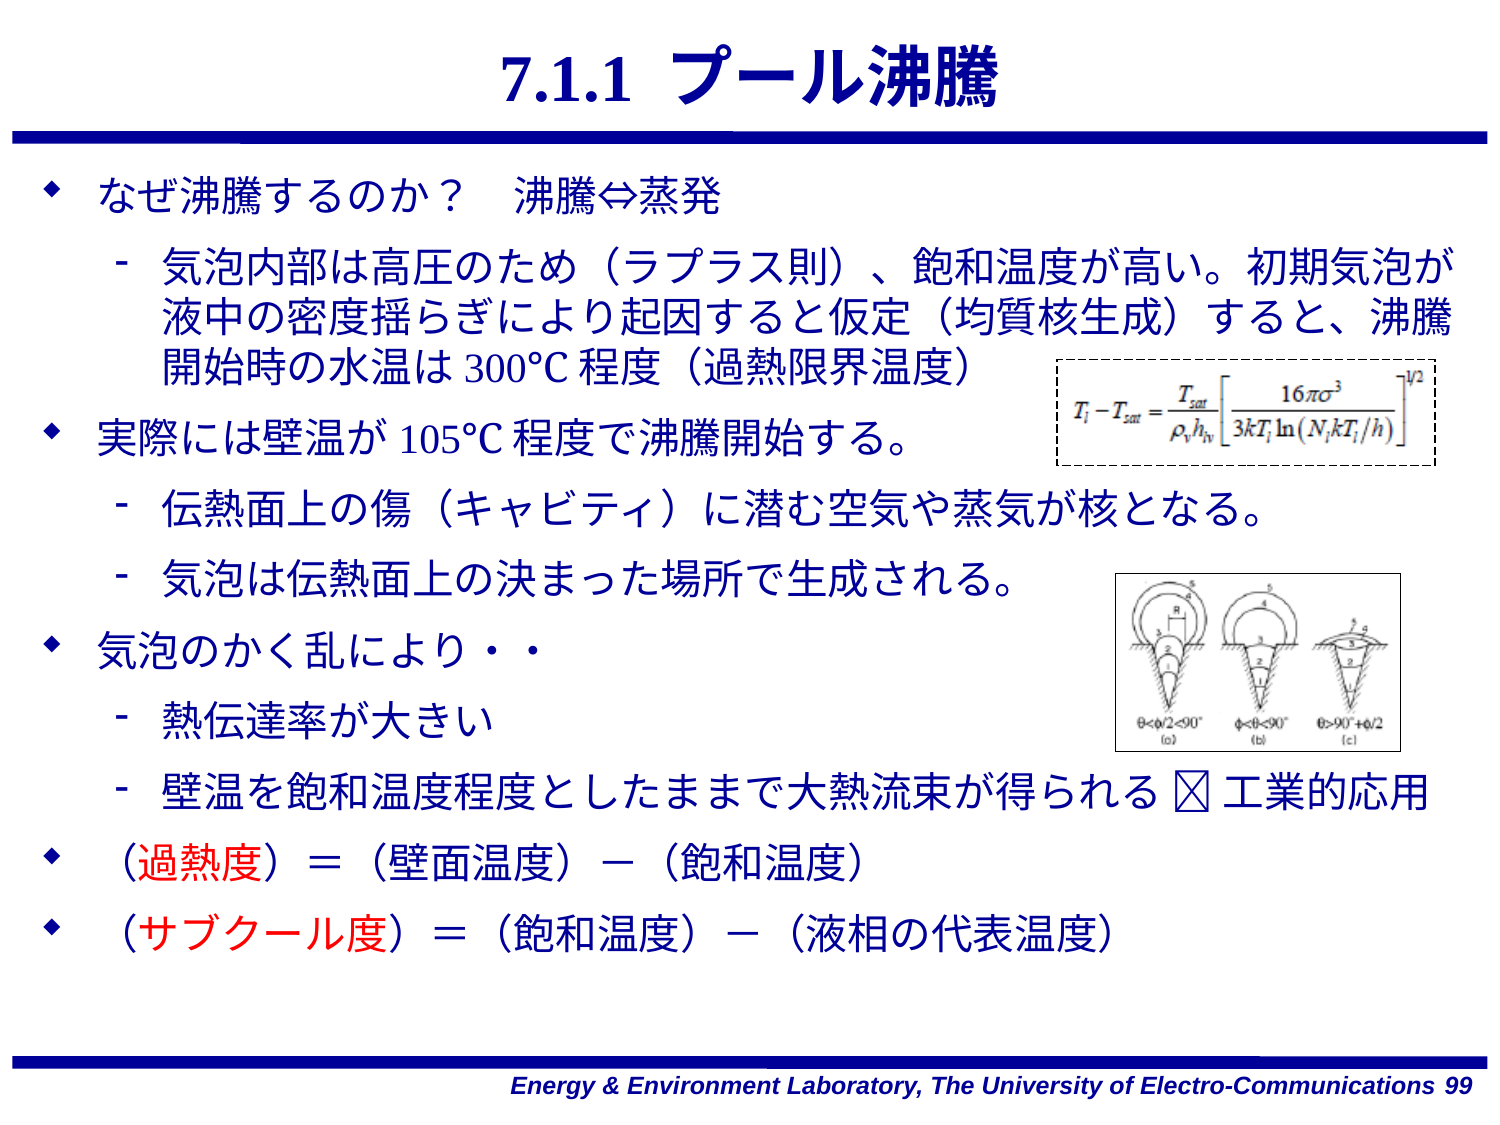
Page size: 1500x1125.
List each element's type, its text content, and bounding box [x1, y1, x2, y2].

picture [1056, 361, 1439, 461]
list なぜ沸騰するのか？ 沸騰⇔蒸発 気泡内部は高圧のため（ラプラス則）、飽和温度が高い。初期気泡が液中の密度揺らぎにより起因すると仮定（均質核生成）すると、沸騰開始時の水温は300℃程度（過熱限界温度） 実際には壁温が105℃程度で沸騰開始する。 伝熱面上の傷（キャビティ）に潜む空気や蒸気が核となる。 気泡は伝熱面上の決まった場所で生成される。 気泡のかく乱により・・ 熱伝達率が大きい 壁温を飽和温度程度としたままで大熱流束が得られる  工業的応用 （過熱度）＝（壁面温度）－（飽和温度） （サブクール度）＝（飽和温度）－（液相の代表温度） [24, 162, 1475, 1038]
text_box [1057, 461, 1435, 466]
title 7.1.1 プール沸騰 [12, 12, 1488, 138]
picture [1116, 574, 1401, 752]
